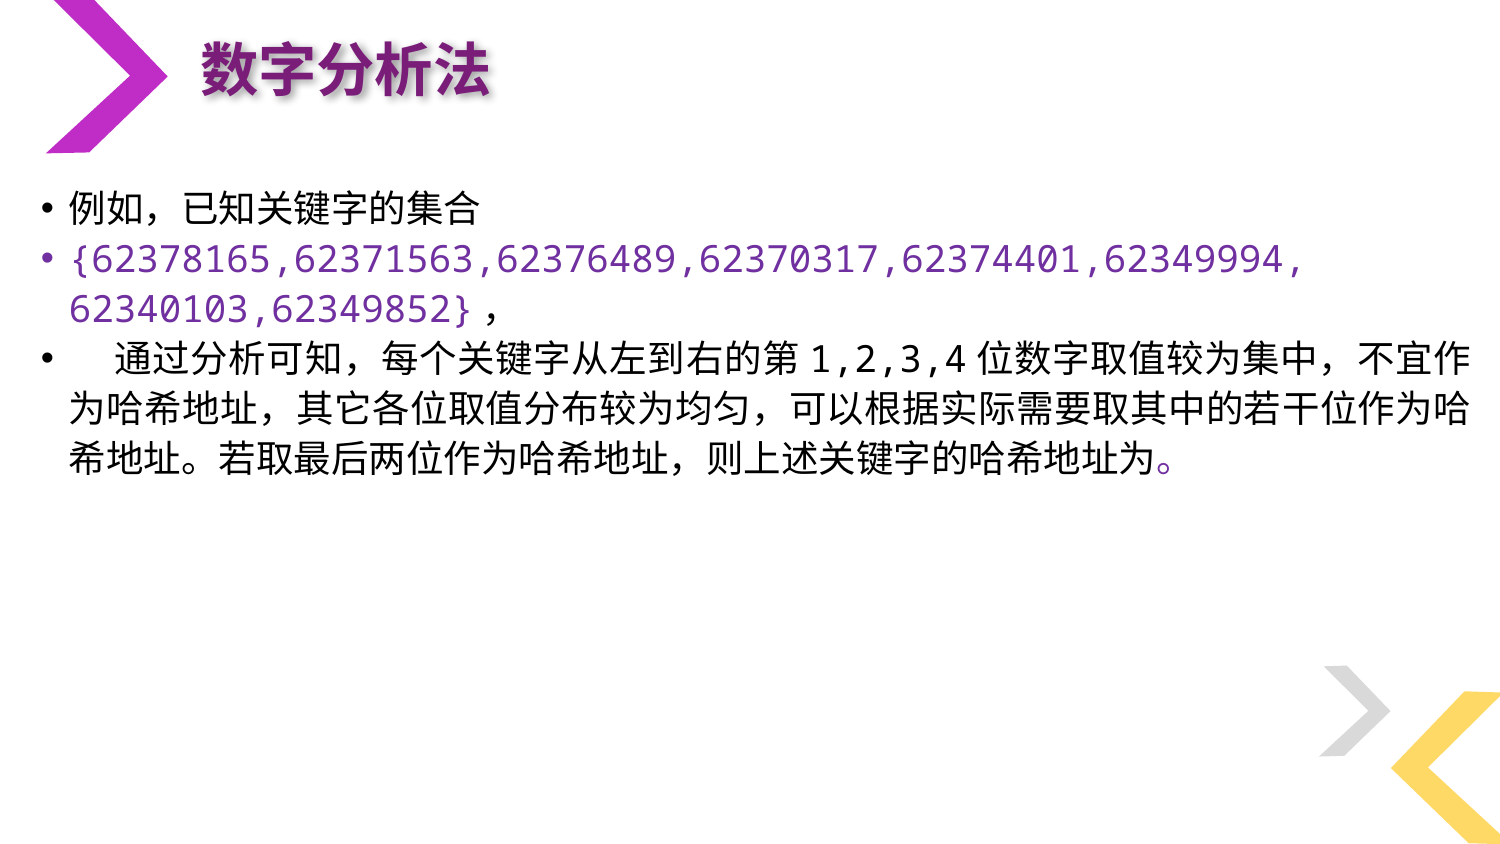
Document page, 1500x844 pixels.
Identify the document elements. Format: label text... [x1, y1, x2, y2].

list 数字分析法 [188, 35, 1214, 111]
